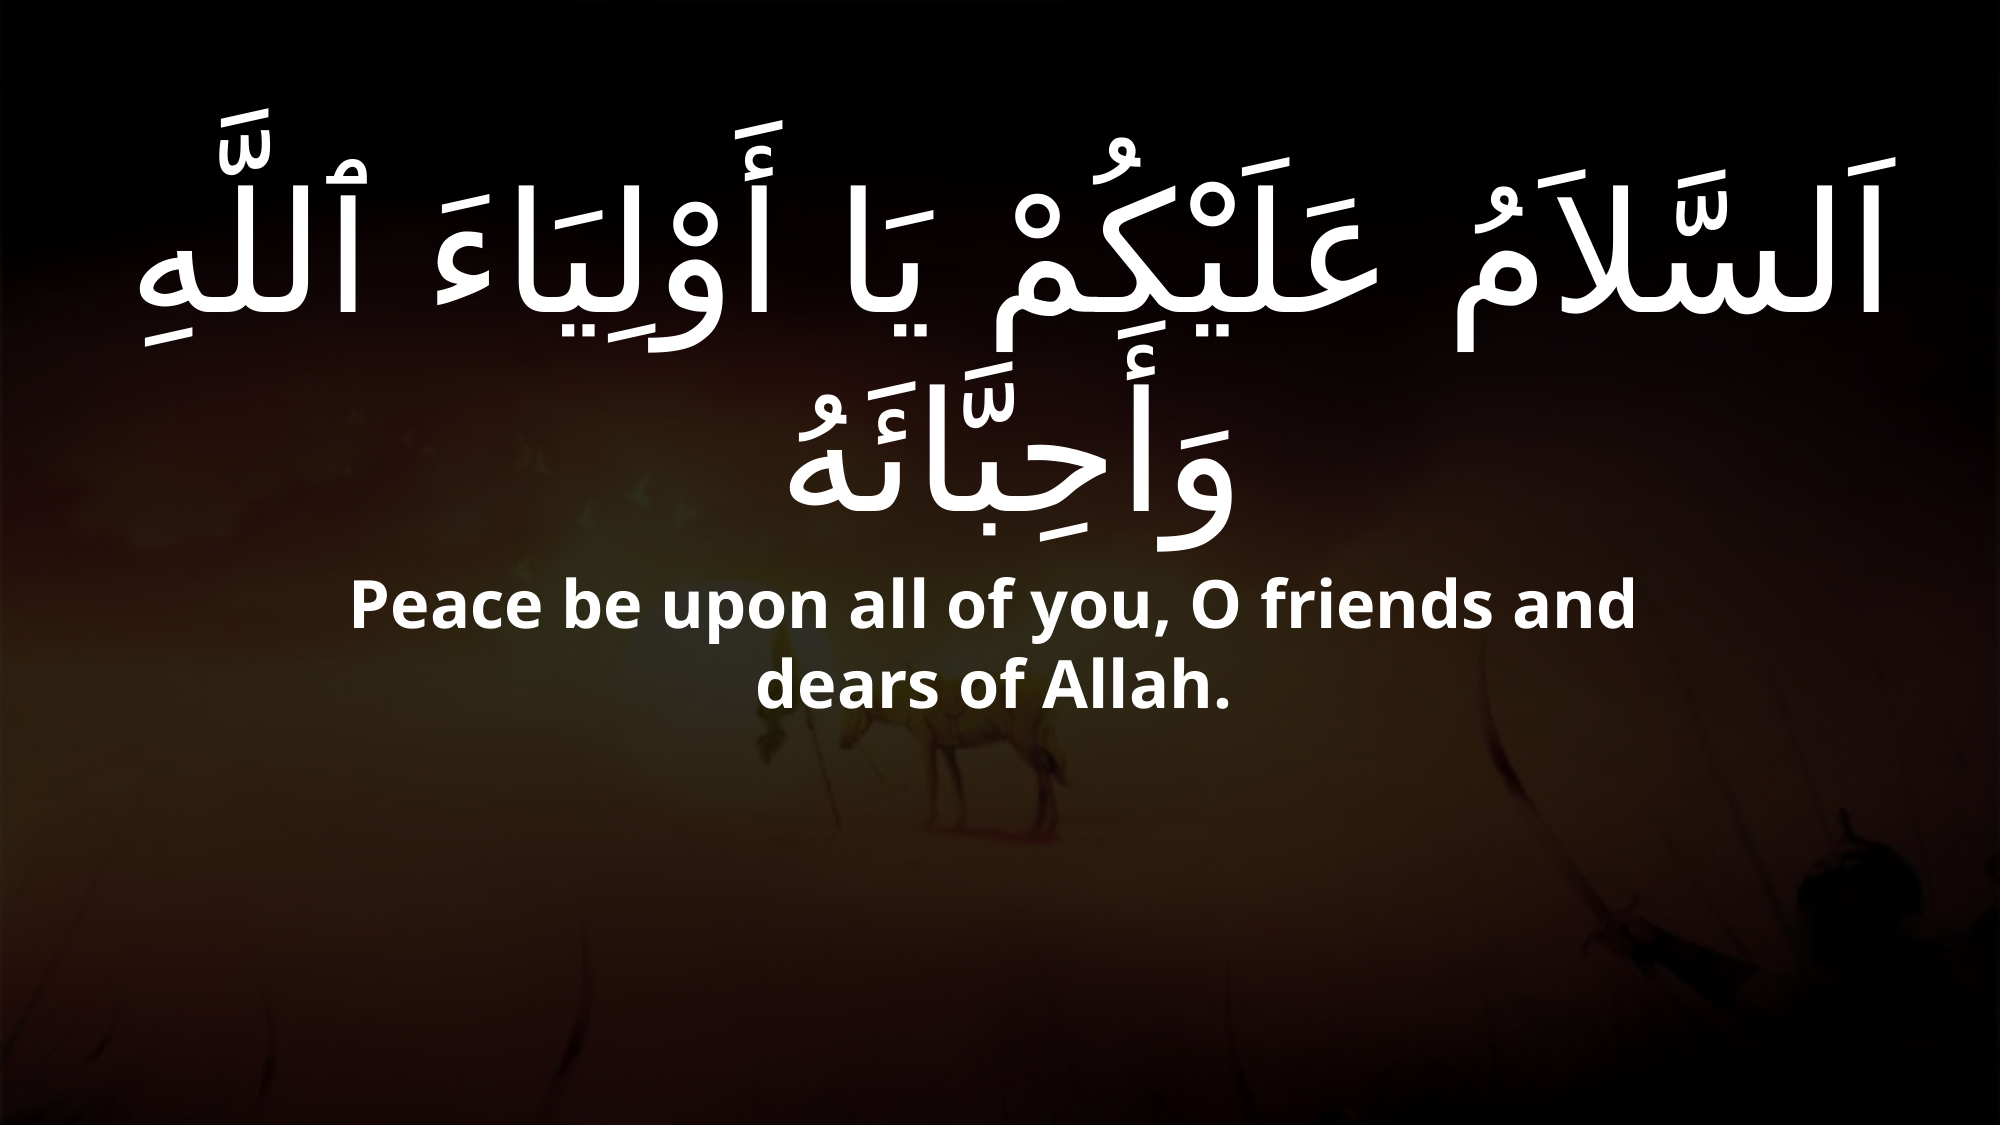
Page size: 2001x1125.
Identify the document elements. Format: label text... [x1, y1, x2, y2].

title اَلسَّلاَمُ عَلَيْكُمْ يَا أَوْلِيَاءَ ٱللَّهِ وَأَحِبَّائَهُ [102, 137, 1922, 553]
subtitle Peace be upon all of you, O friends and dears of Allah. [303, 554, 1686, 1125]
